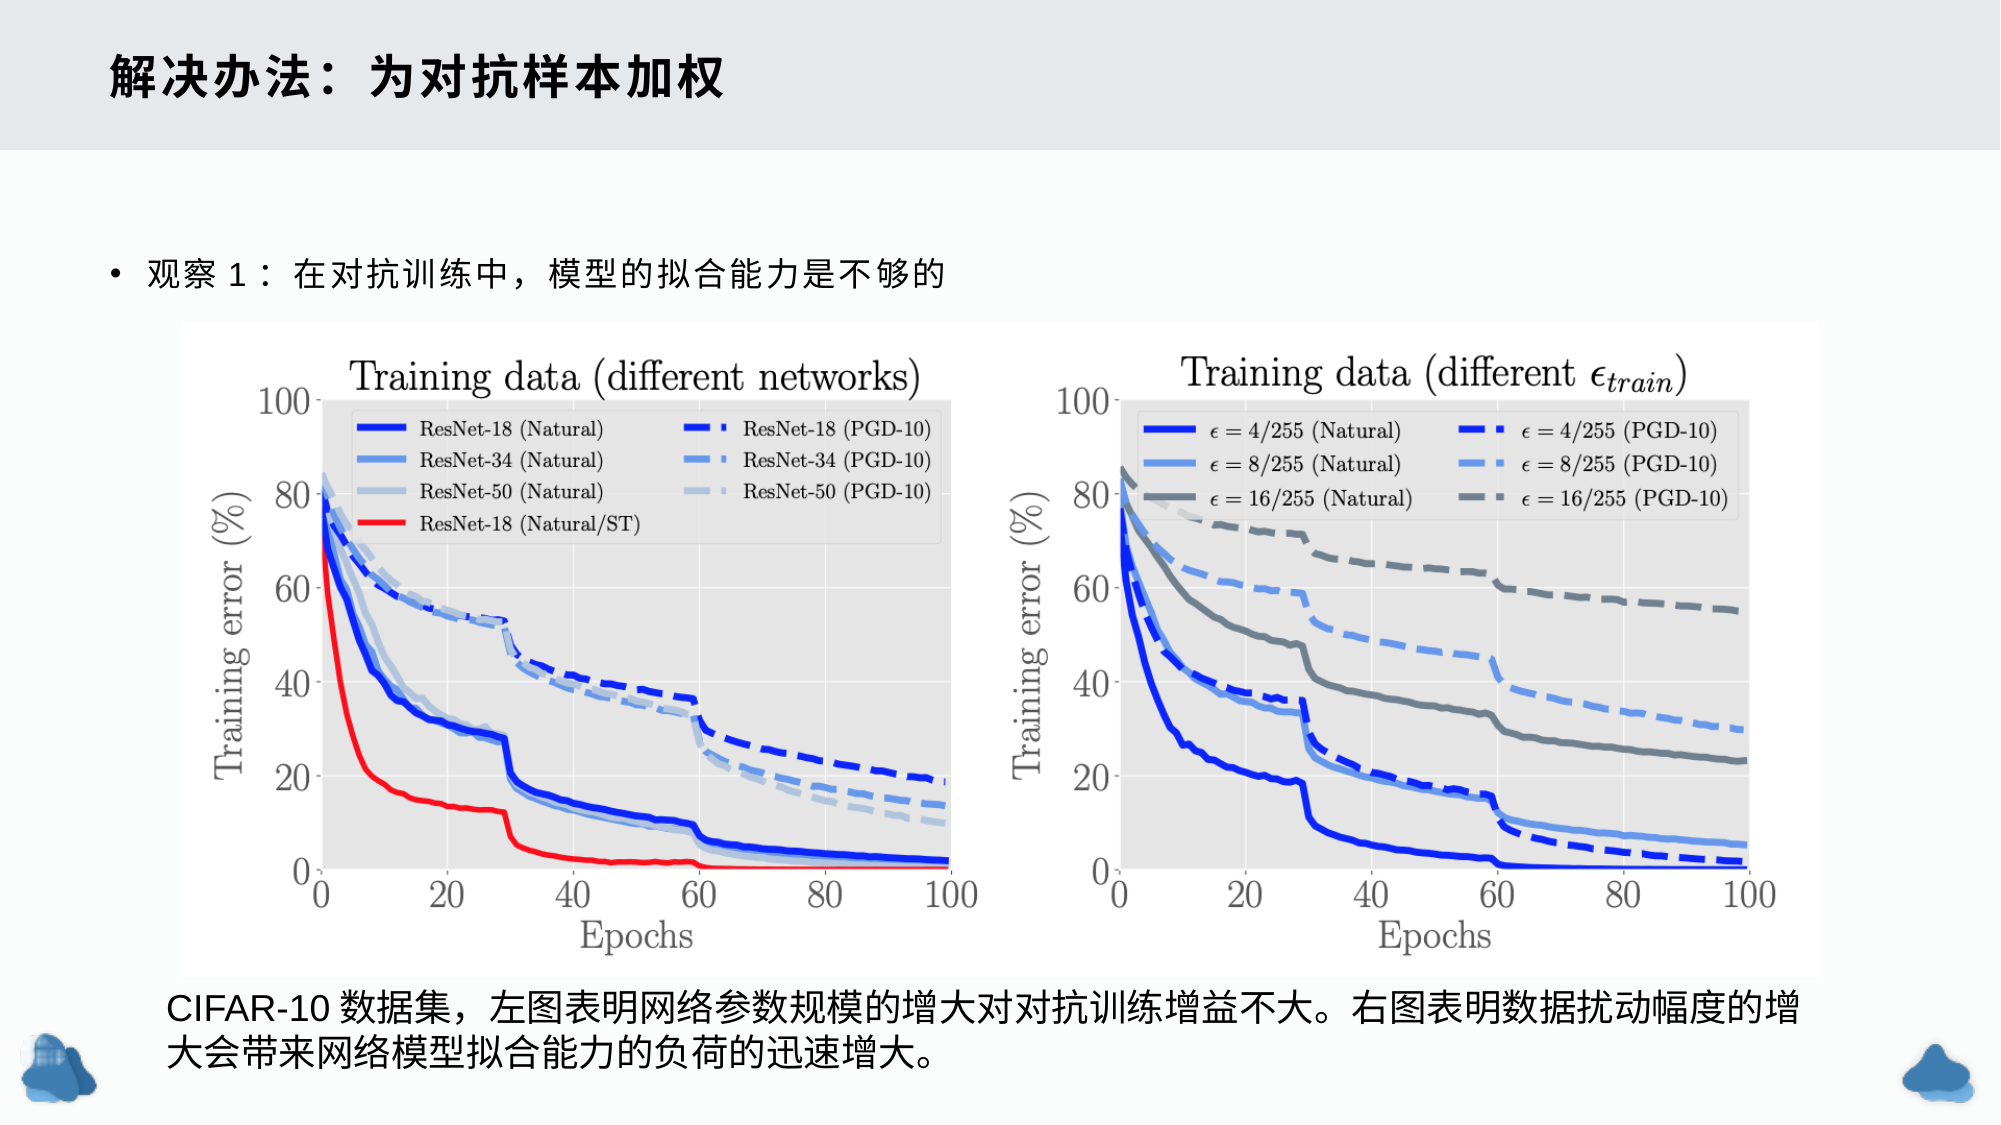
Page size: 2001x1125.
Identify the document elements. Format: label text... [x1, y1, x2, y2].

picture [0, 1012, 119, 1125]
picture [181, 322, 1819, 978]
title 解决办法：为对抗样本加权 [95, 38, 1906, 112]
list 观察1：在对抗训练中，模型的拟合能力是不够的 [95, 233, 1906, 1013]
text_box CIFAR-10数据集，左图表明网络参数规模的增大对对抗训练增益不大。右图表明数据扰动幅度的增大会带来网络模型拟合能力的负荷的迅速增大。 [151, 976, 1841, 1082]
picture [1881, 1024, 2000, 1125]
